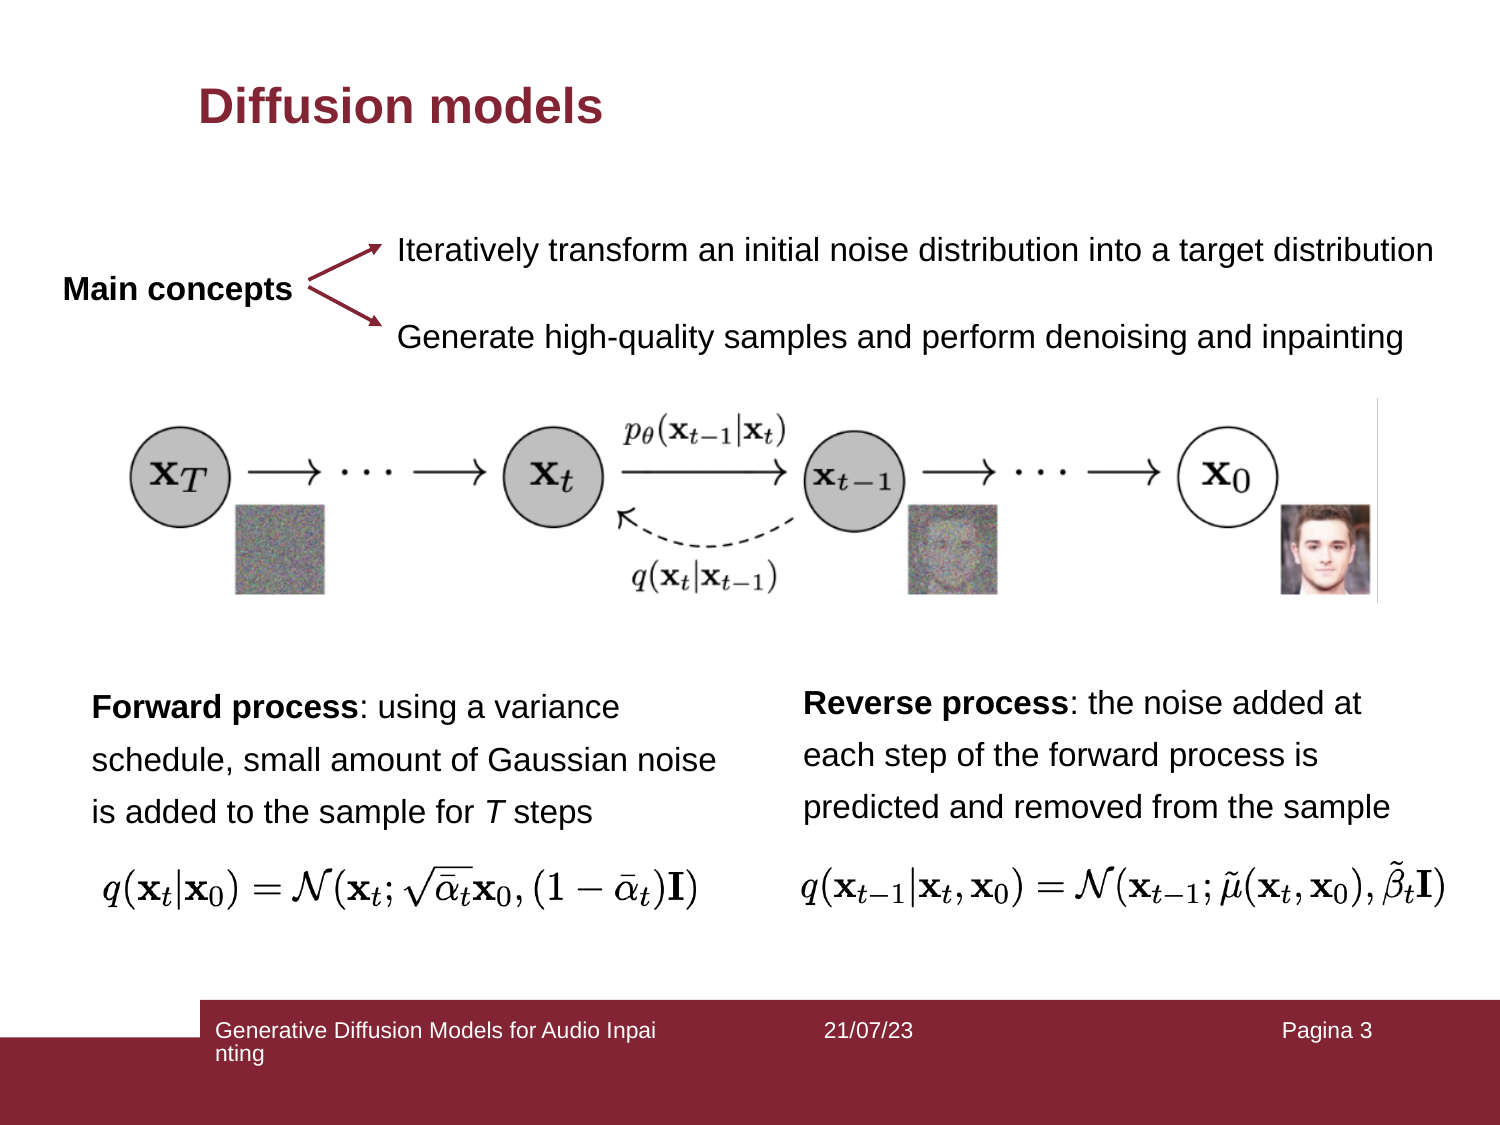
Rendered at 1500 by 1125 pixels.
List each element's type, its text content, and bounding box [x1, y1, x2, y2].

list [121, 398, 1379, 603]
text_box Main concepts [29, 244, 309, 316]
text_box Reverse process: the noise added at each step of the forward process is predicted and removed from the sample [788, 661, 1452, 841]
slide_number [712, 1008, 1025, 1084]
list Forward process: using a variance schedule, small amount of Gaussian noise is added to the sample for T steps [76, 666, 765, 841]
footer Generative Diffusion Models for Audio Inpainting [200, 1008, 675, 1084]
text_box Iteratively transform an initial noise distribution into a target distribution Generate high-quality samples and perform denoising and inpainting [381, 205, 1452, 346]
title Diffusion models [183, 66, 1400, 150]
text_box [308, 244, 383, 280]
slide_number Pagina 3 [1074, 1008, 1388, 1084]
text_box [320, 103, 351, 141]
picture [93, 857, 704, 925]
picture [788, 852, 1452, 920]
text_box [308, 286, 383, 327]
